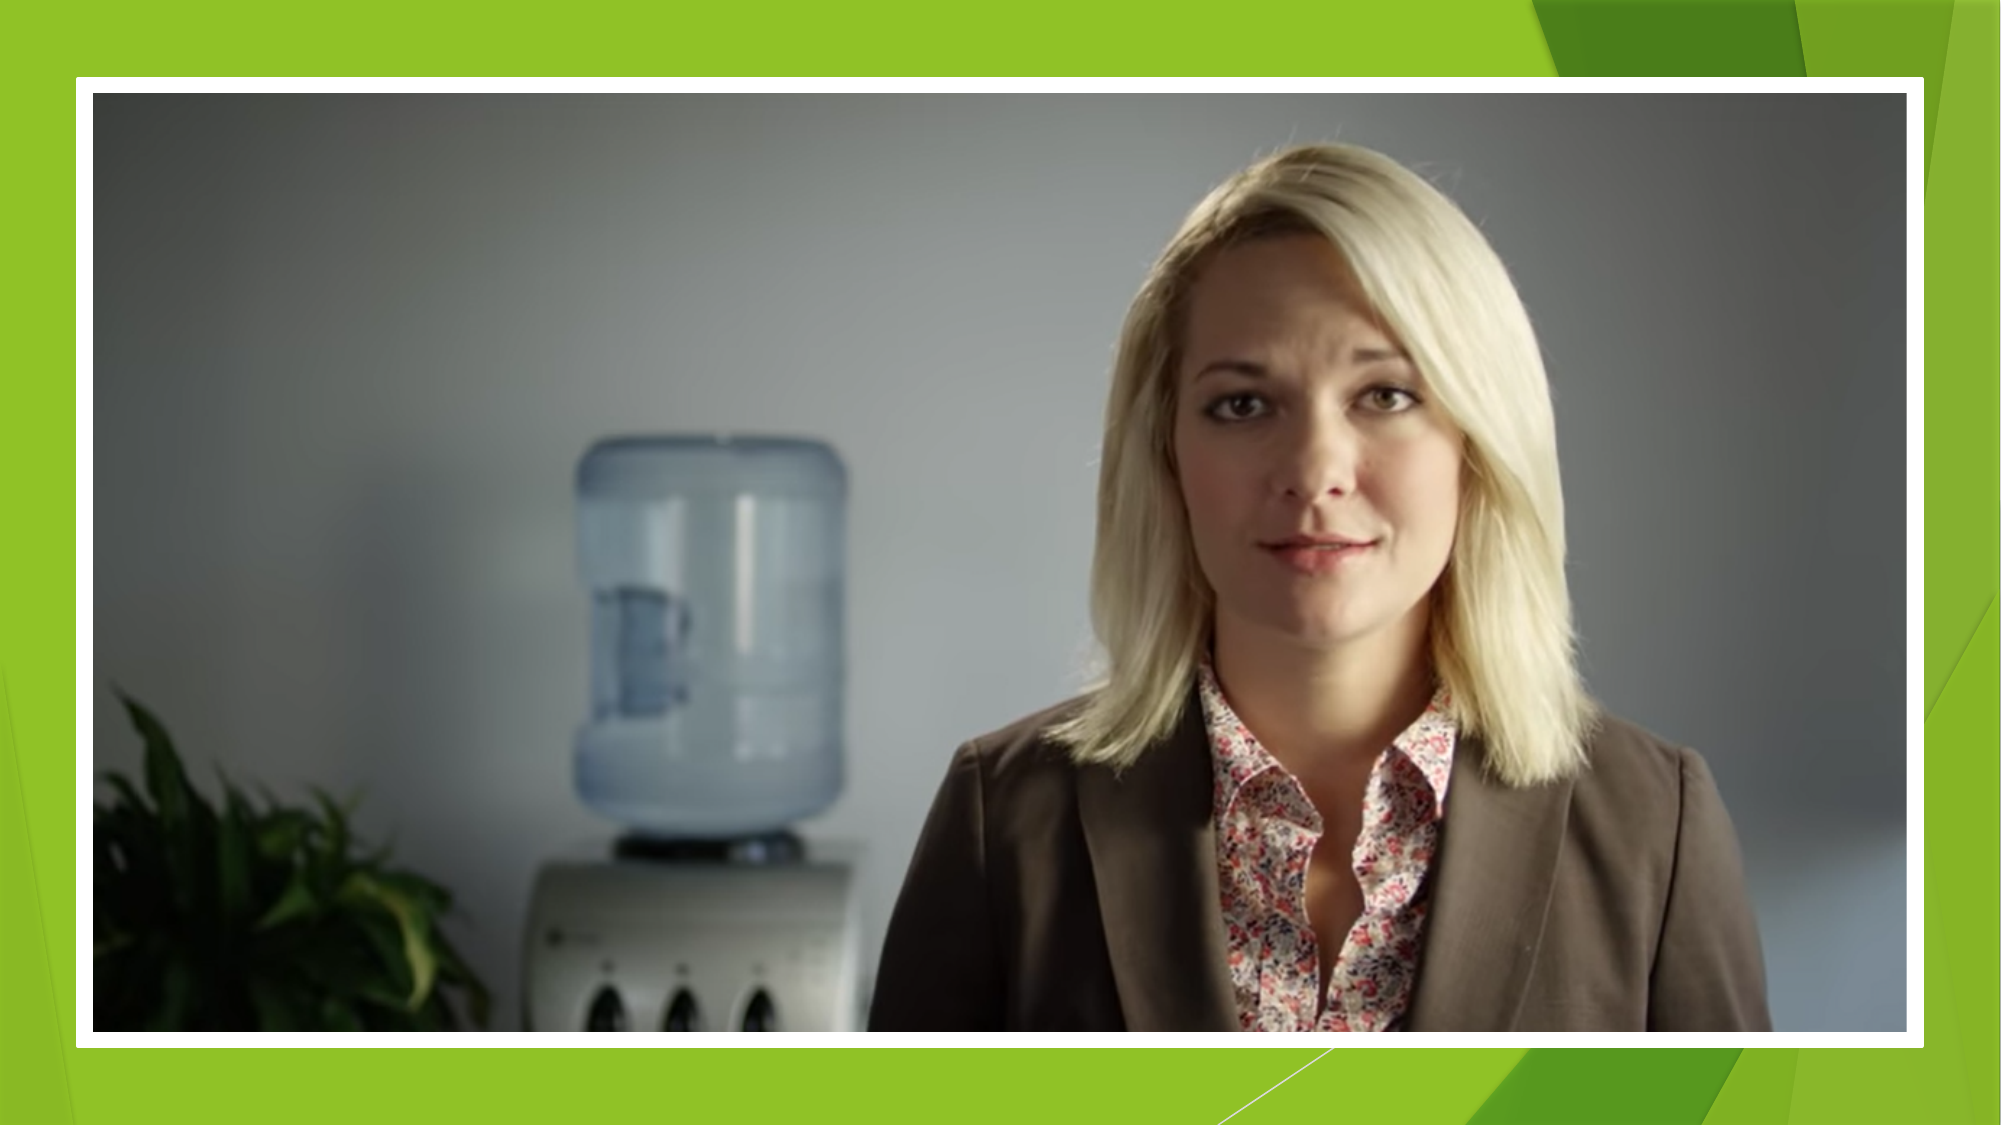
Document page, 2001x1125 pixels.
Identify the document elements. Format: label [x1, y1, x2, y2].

picture [92, 93, 1908, 1032]
text_box [0, 0, 2000, 1125]
